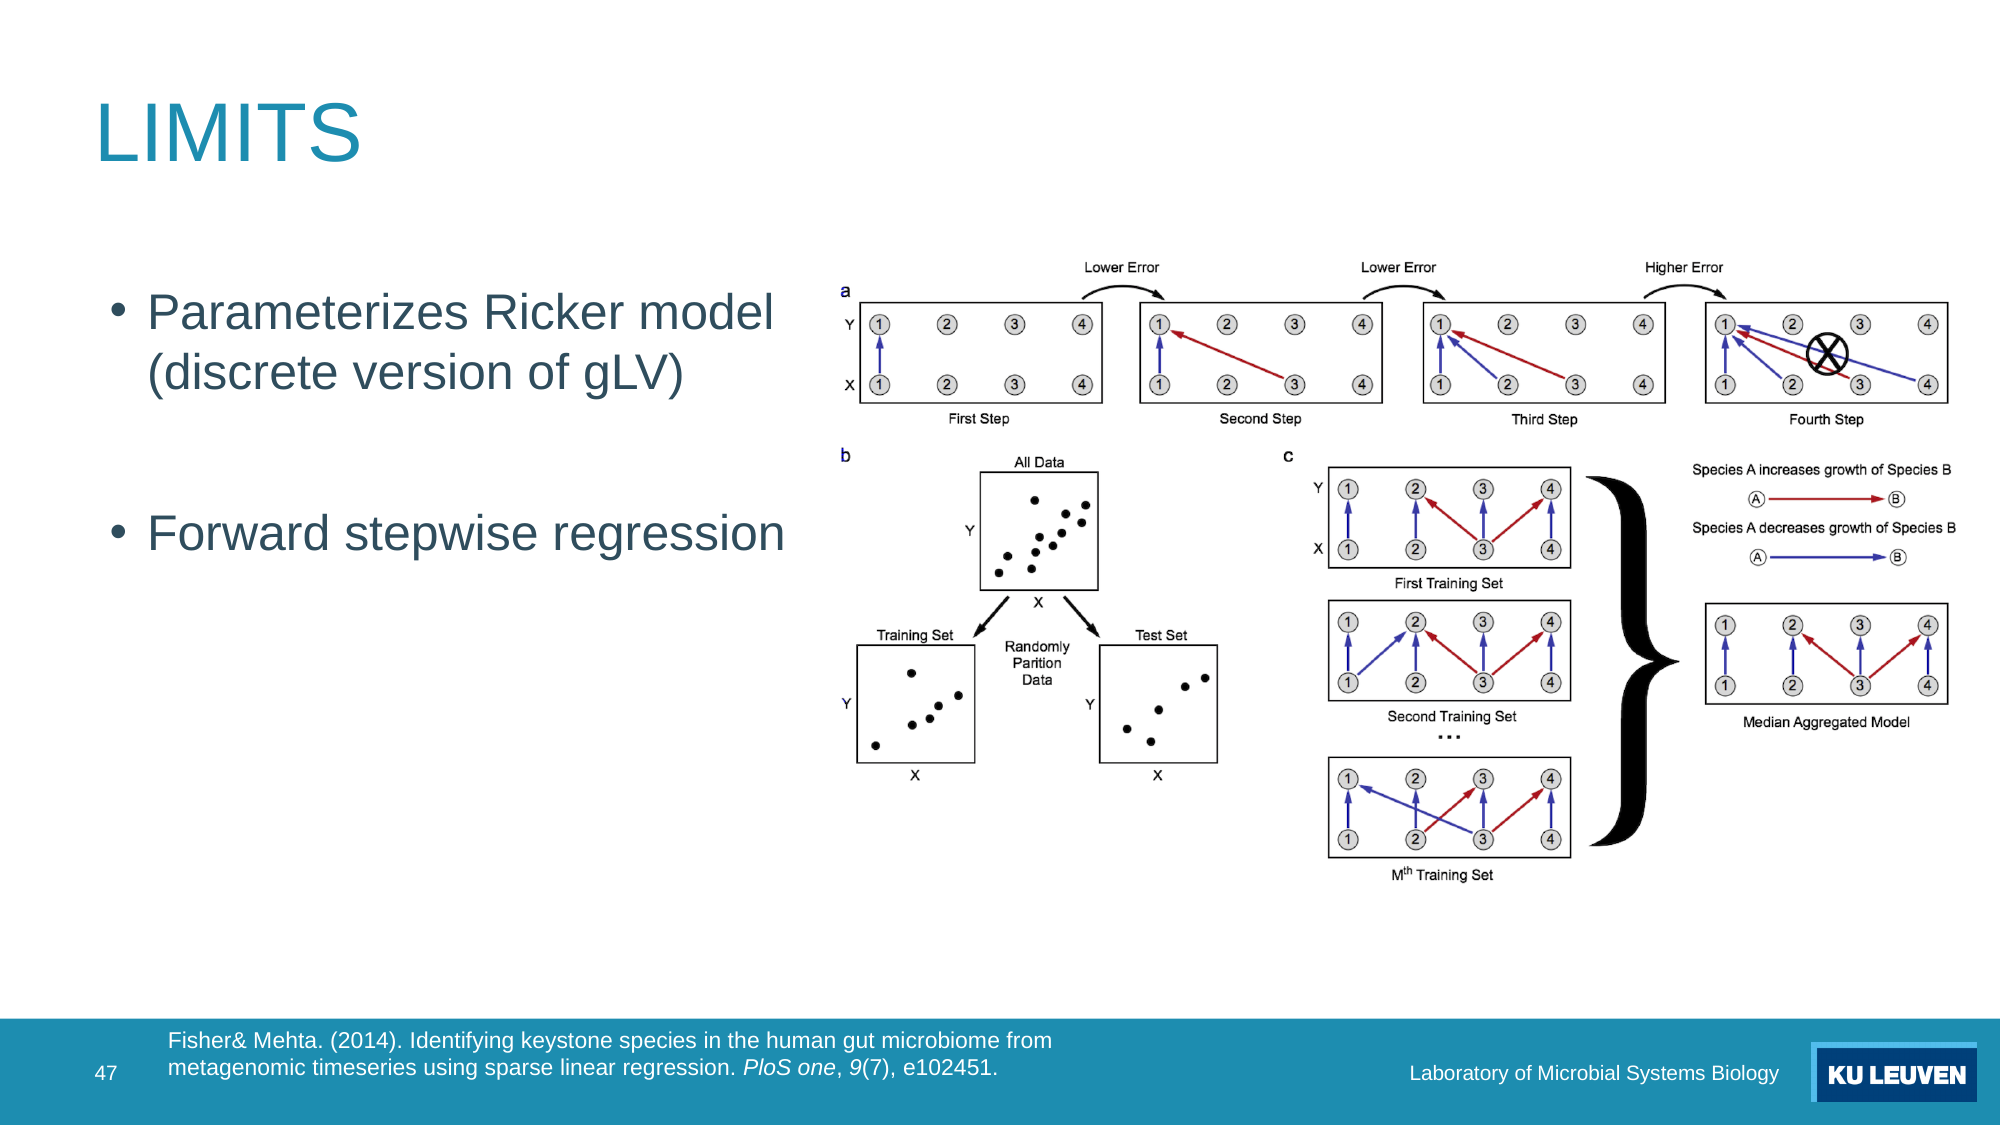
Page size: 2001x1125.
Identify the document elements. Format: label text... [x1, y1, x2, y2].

picture [835, 256, 1963, 890]
text_box Fisher& Mehta. (2014). Identifying keystone species in the human gut microbiome from metagenomic timeseries using sparse linear regression. PloS one, 9(7), e102451. [153, 1017, 1187, 1088]
picture [1811, 1042, 1977, 1102]
list Parameterizes Ricker model (discrete version of gLV) Forward stepwise regression [94, 271, 1906, 1004]
title LIMITS [94, 33, 1906, 223]
footer Laboratory of Microbial Systems Biology [989, 1018, 1809, 1125]
slide_number 47 [94, 1018, 201, 1125]
